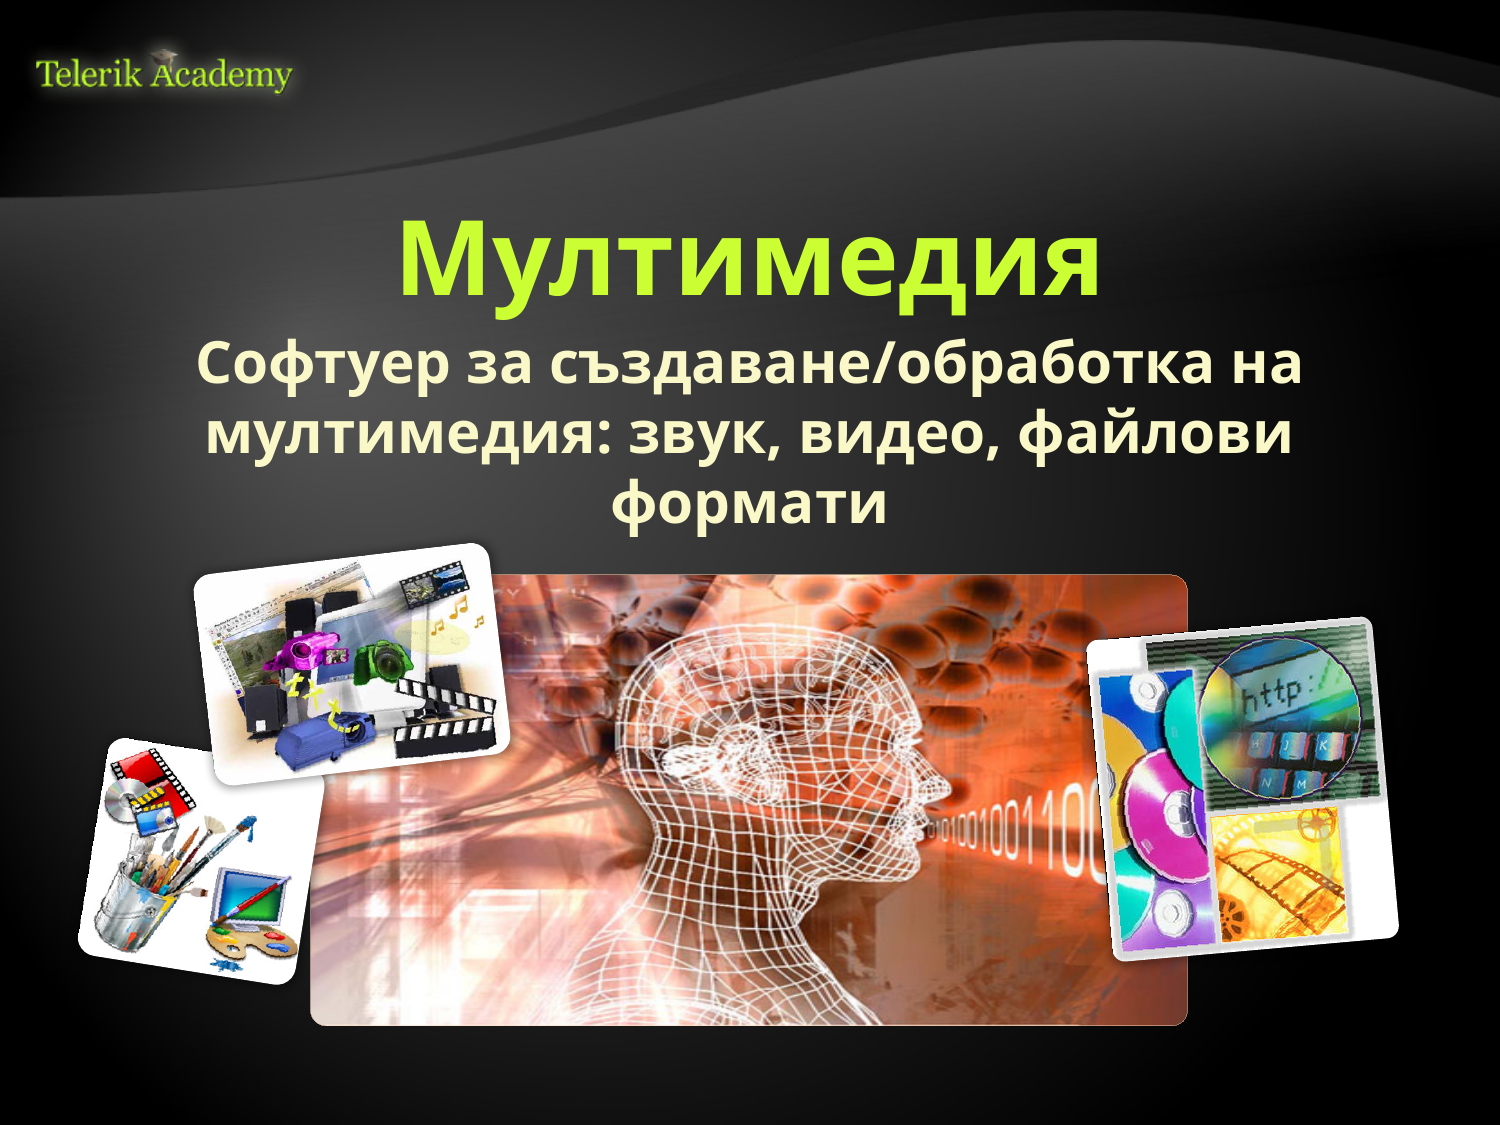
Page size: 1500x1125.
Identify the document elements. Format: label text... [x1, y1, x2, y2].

picture [0, 0, 1500, 1125]
title Мултимедия [99, 201, 1400, 314]
subtitle Софтуер за създаване/обработка на мултимедия: звук, видео, файлови формати [99, 351, 1400, 509]
